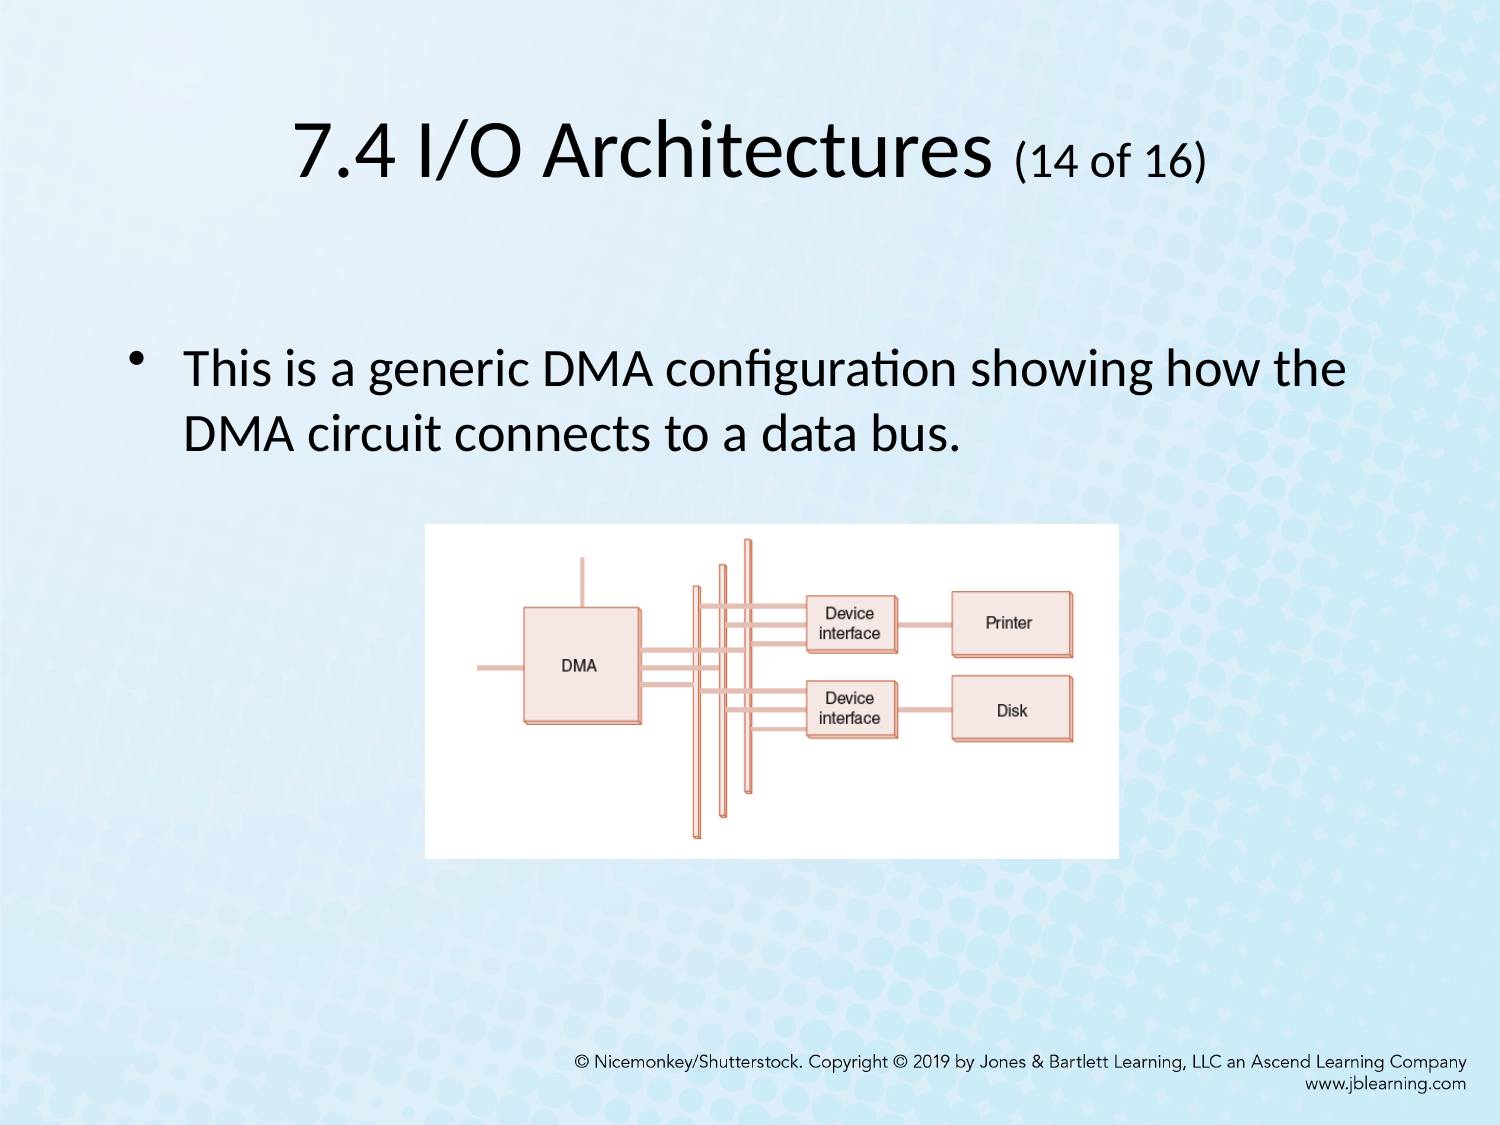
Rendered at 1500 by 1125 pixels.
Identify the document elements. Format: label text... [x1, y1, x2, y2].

picture [0, 0, 1500, 1125]
title 7.4 I/O Architectures (14 of 16) [112, 50, 1388, 238]
list This is a generic DMA configuration showing how the DMA circuit connects to a data bus. [112, 324, 1388, 1000]
